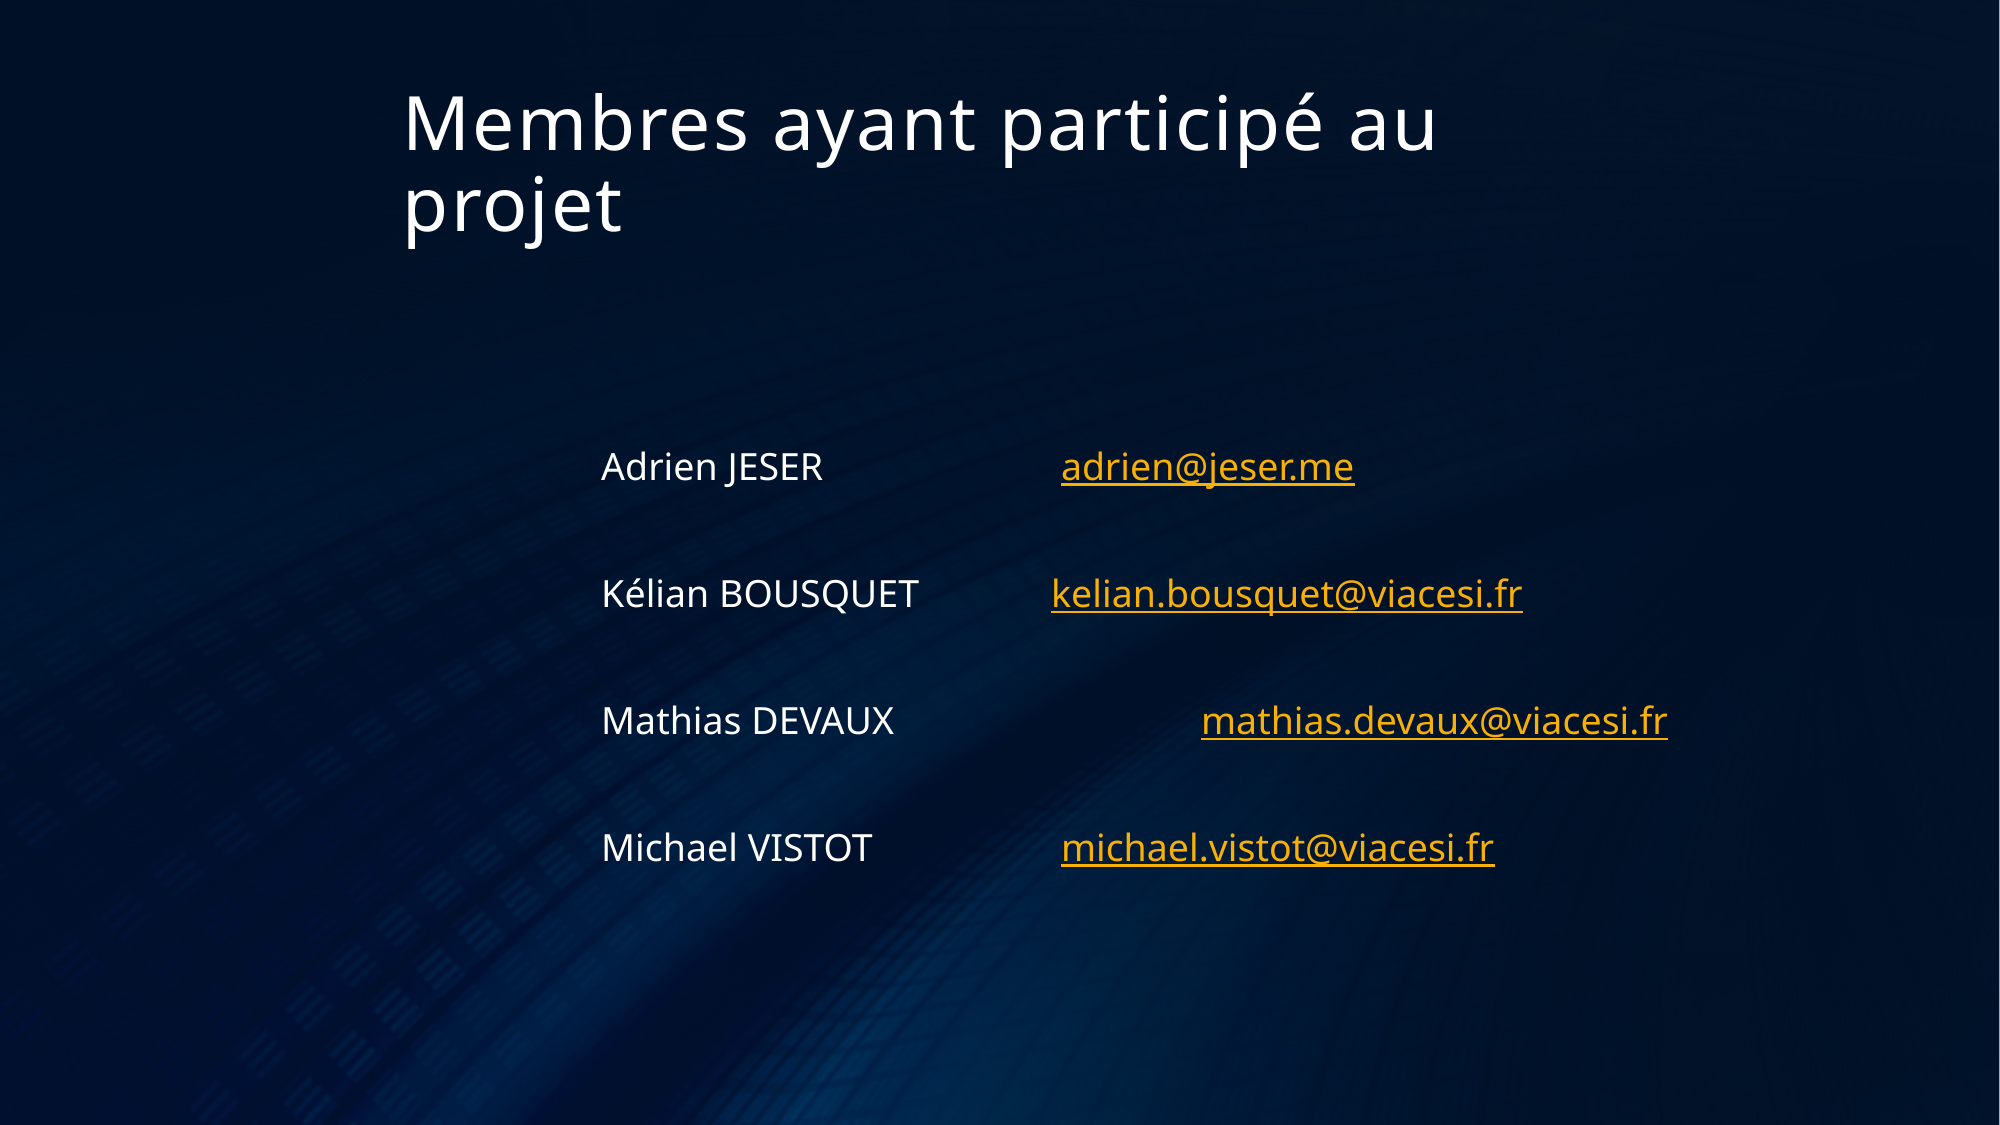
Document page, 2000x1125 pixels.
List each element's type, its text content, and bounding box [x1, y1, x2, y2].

list Adrien JESER adrien@jeser.me Kélian BOUSQUET kelian.bousquet@viacesi.fr Mathias DEVAUX mathias.devaux@viacesi.fr Michael VISTOT michael.vistot@viacesi.fr [586, 314, 2000, 929]
picture [0, 0, 2000, 1125]
title Membres ayant participé au projet [387, 78, 1593, 256]
